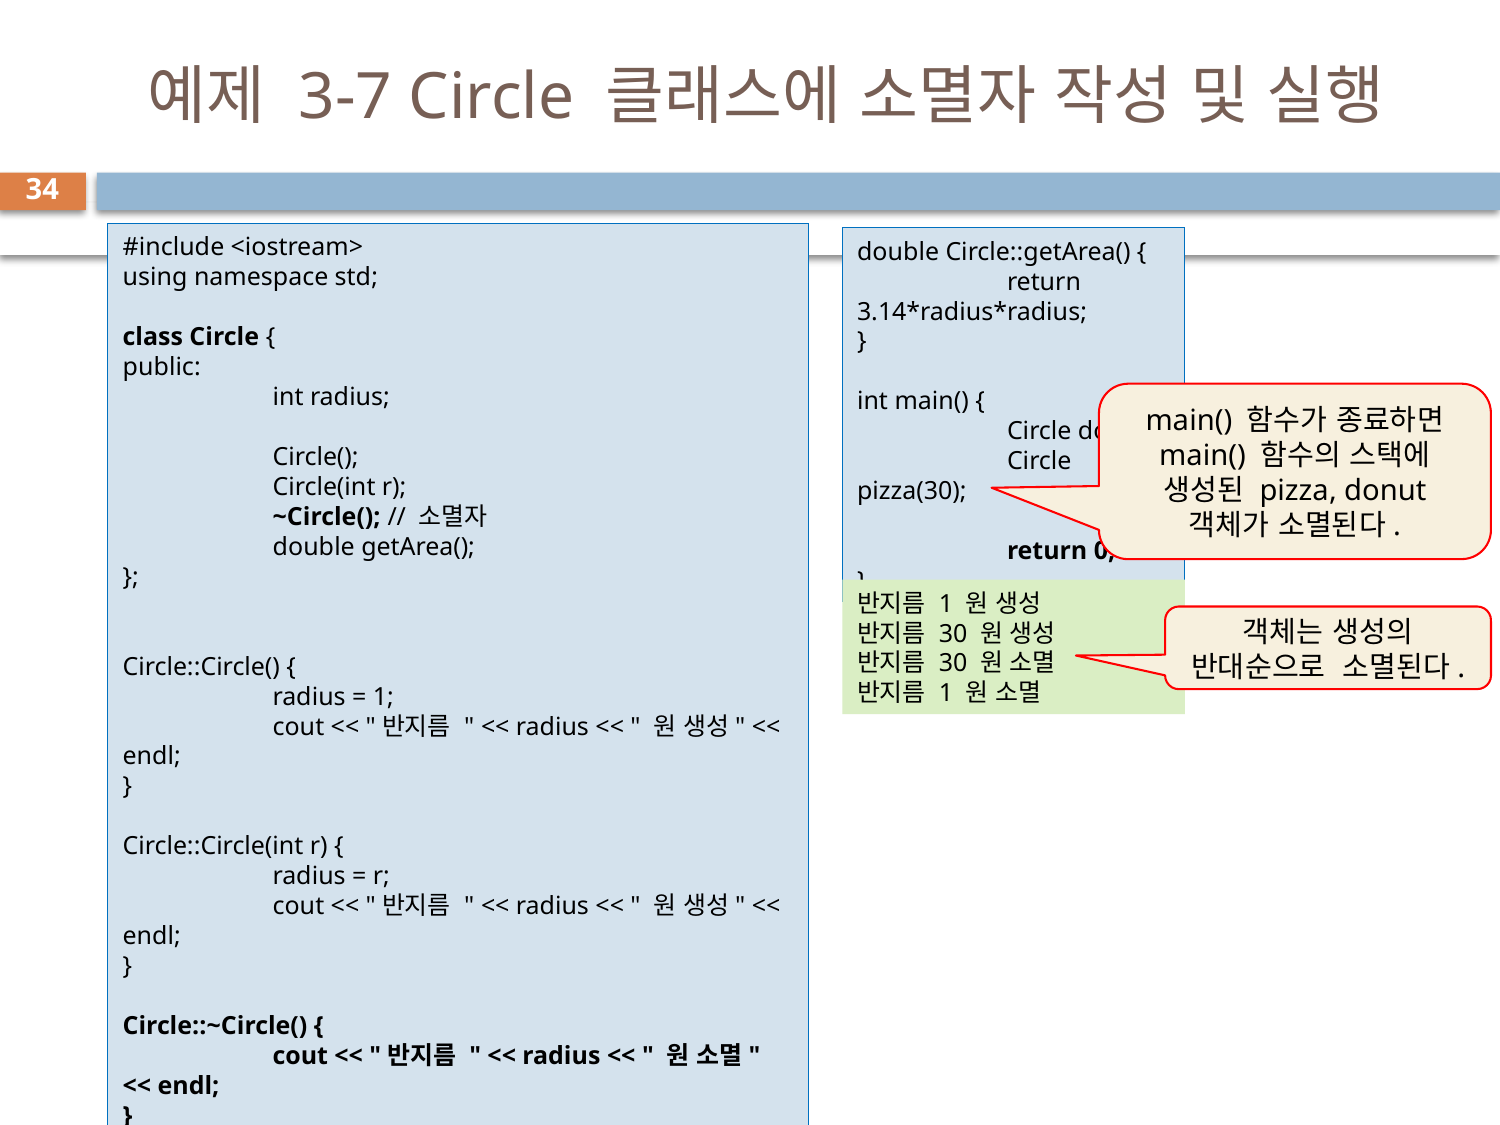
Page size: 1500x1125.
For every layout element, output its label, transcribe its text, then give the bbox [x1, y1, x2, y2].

text_box double Circle::getArea() { return 3.14*radius*radius; } int main() { Circle donut; Circle pizza(30); return 0; } [842, 227, 1185, 579]
text_box 반지름 1 원 생성 반지름 30 원 생성 반지름 30 원 소멸 반지름 1 원 소멸 [842, 579, 1185, 715]
text_box #include <iostream> using namespace std; class Circle { public: int radius; Circle(); Circle(int r); ~Circle(); // 소멸자 double getArea(); }; Circle::Circle() { radius = 1; cout << "반지름 " << radius << " 원 생성" << endl; } Circle::Circle(int r) { radius = r; cout << "반지름 " << radius << " 원 생성" << endl; } Circle::~Circle() { cout << "반지름 " << radius << " 원 소멸" << endl; } [107, 223, 809, 1125]
text_box main() 함수가 종료하면 main() 함수의 스택에 생성된 pizza, donut 객체가 소멸된다. [990, 382, 1493, 561]
title 예제 3-7 Circle 클래스에 소멸자 작성 및 실행 [100, 37, 1438, 149]
slide_number 34 [0, 170, 87, 211]
text_box 객체는 생성의 반대순으로 소멸된다. [1074, 604, 1493, 691]
